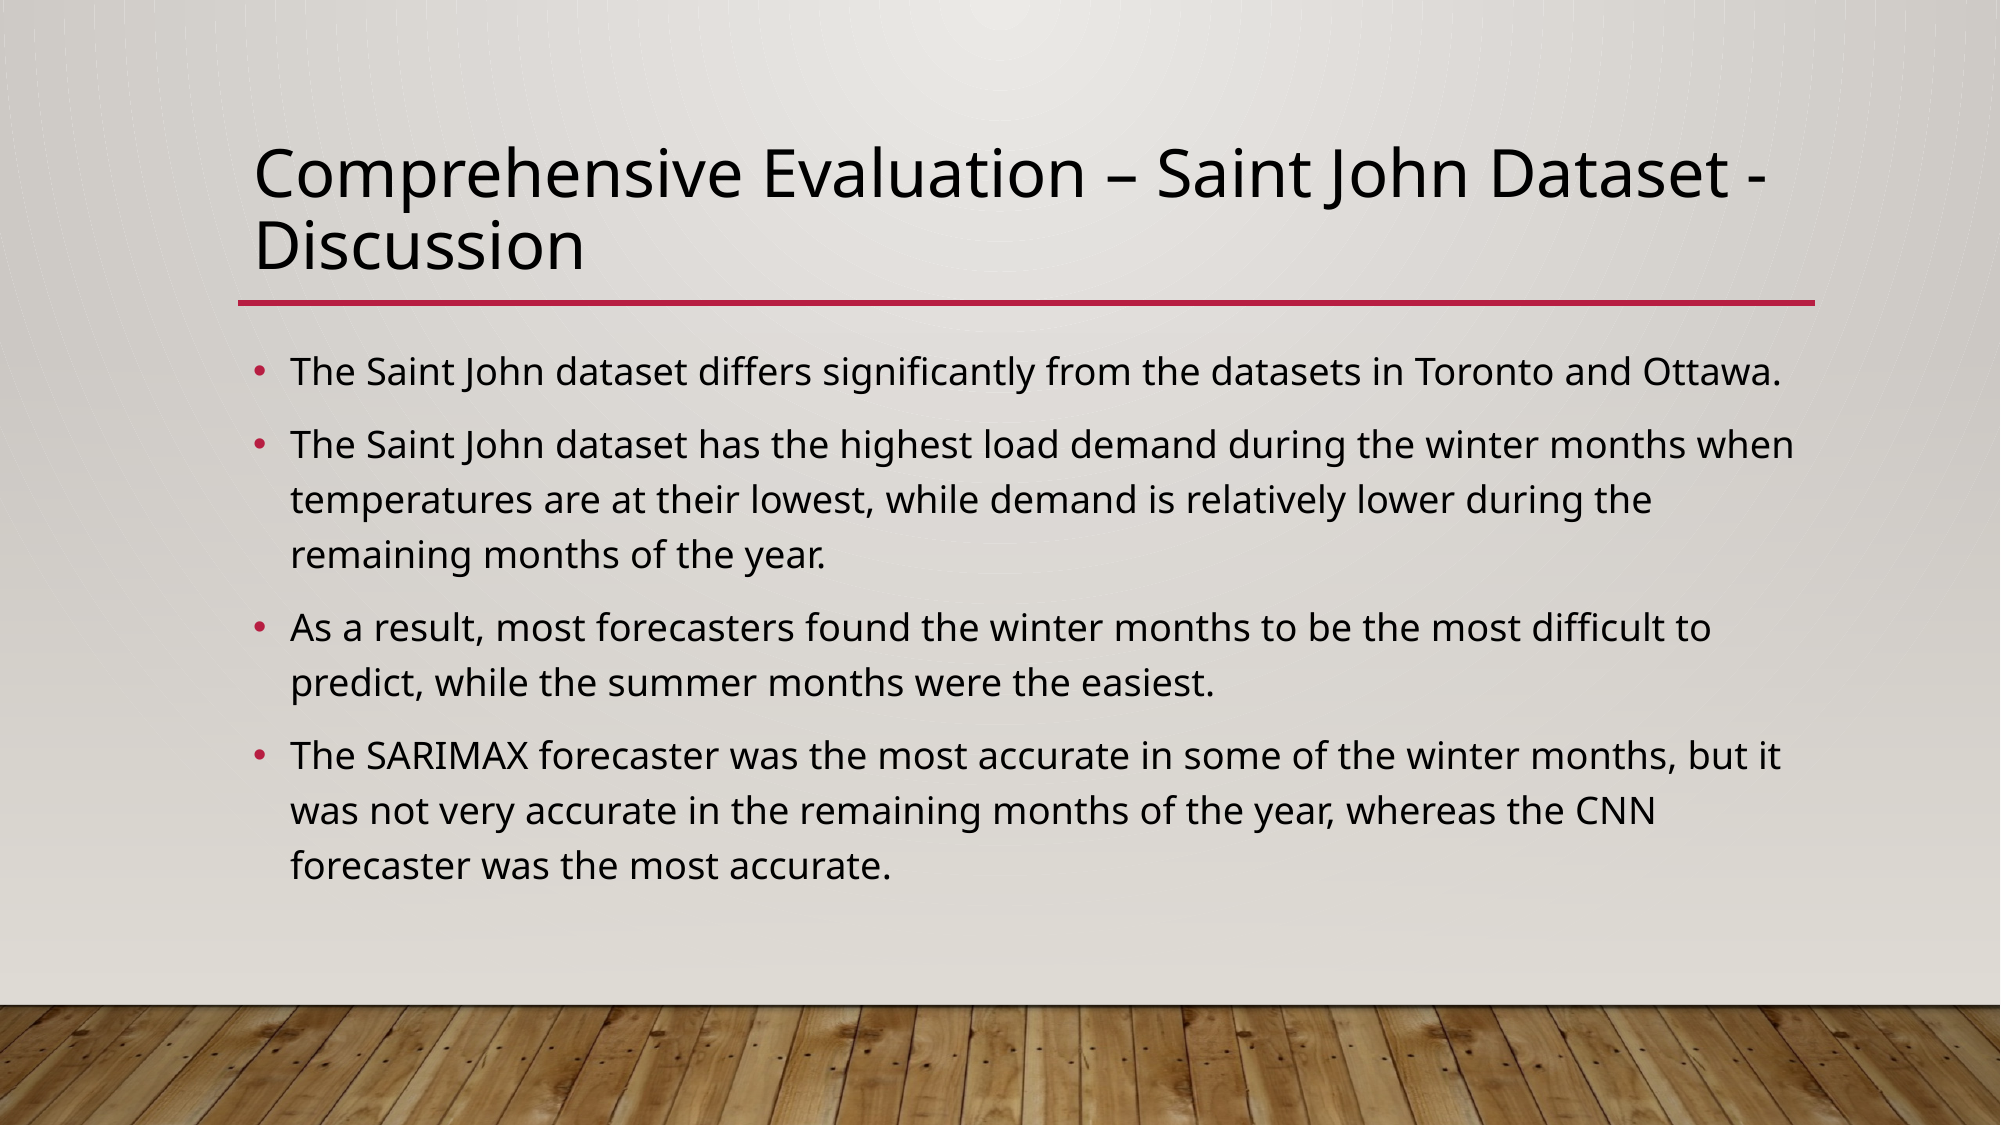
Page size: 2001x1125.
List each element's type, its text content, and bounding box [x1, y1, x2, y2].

title Comprehensive Evaluation – Saint John Dataset - Discussion [238, 131, 1814, 305]
picture [0, 1005, 2000, 1125]
list The Saint John dataset differs significantly from the datasets in Toronto and Ottawa. The Saint John dataset has the highest load demand during the winter months when temperatures are at their lowest, while demand is relatively lower during the remaining months of the year. As a result, most forecasters found the winter months to be the most difficult to predict, while the summer months were the easiest. The SARIMAX forecaster was the most accurate in some of the winter months, but it was not very accurate in the remaining months of the year, whereas the CNN forecaster was the most accurate. [238, 330, 1814, 897]
